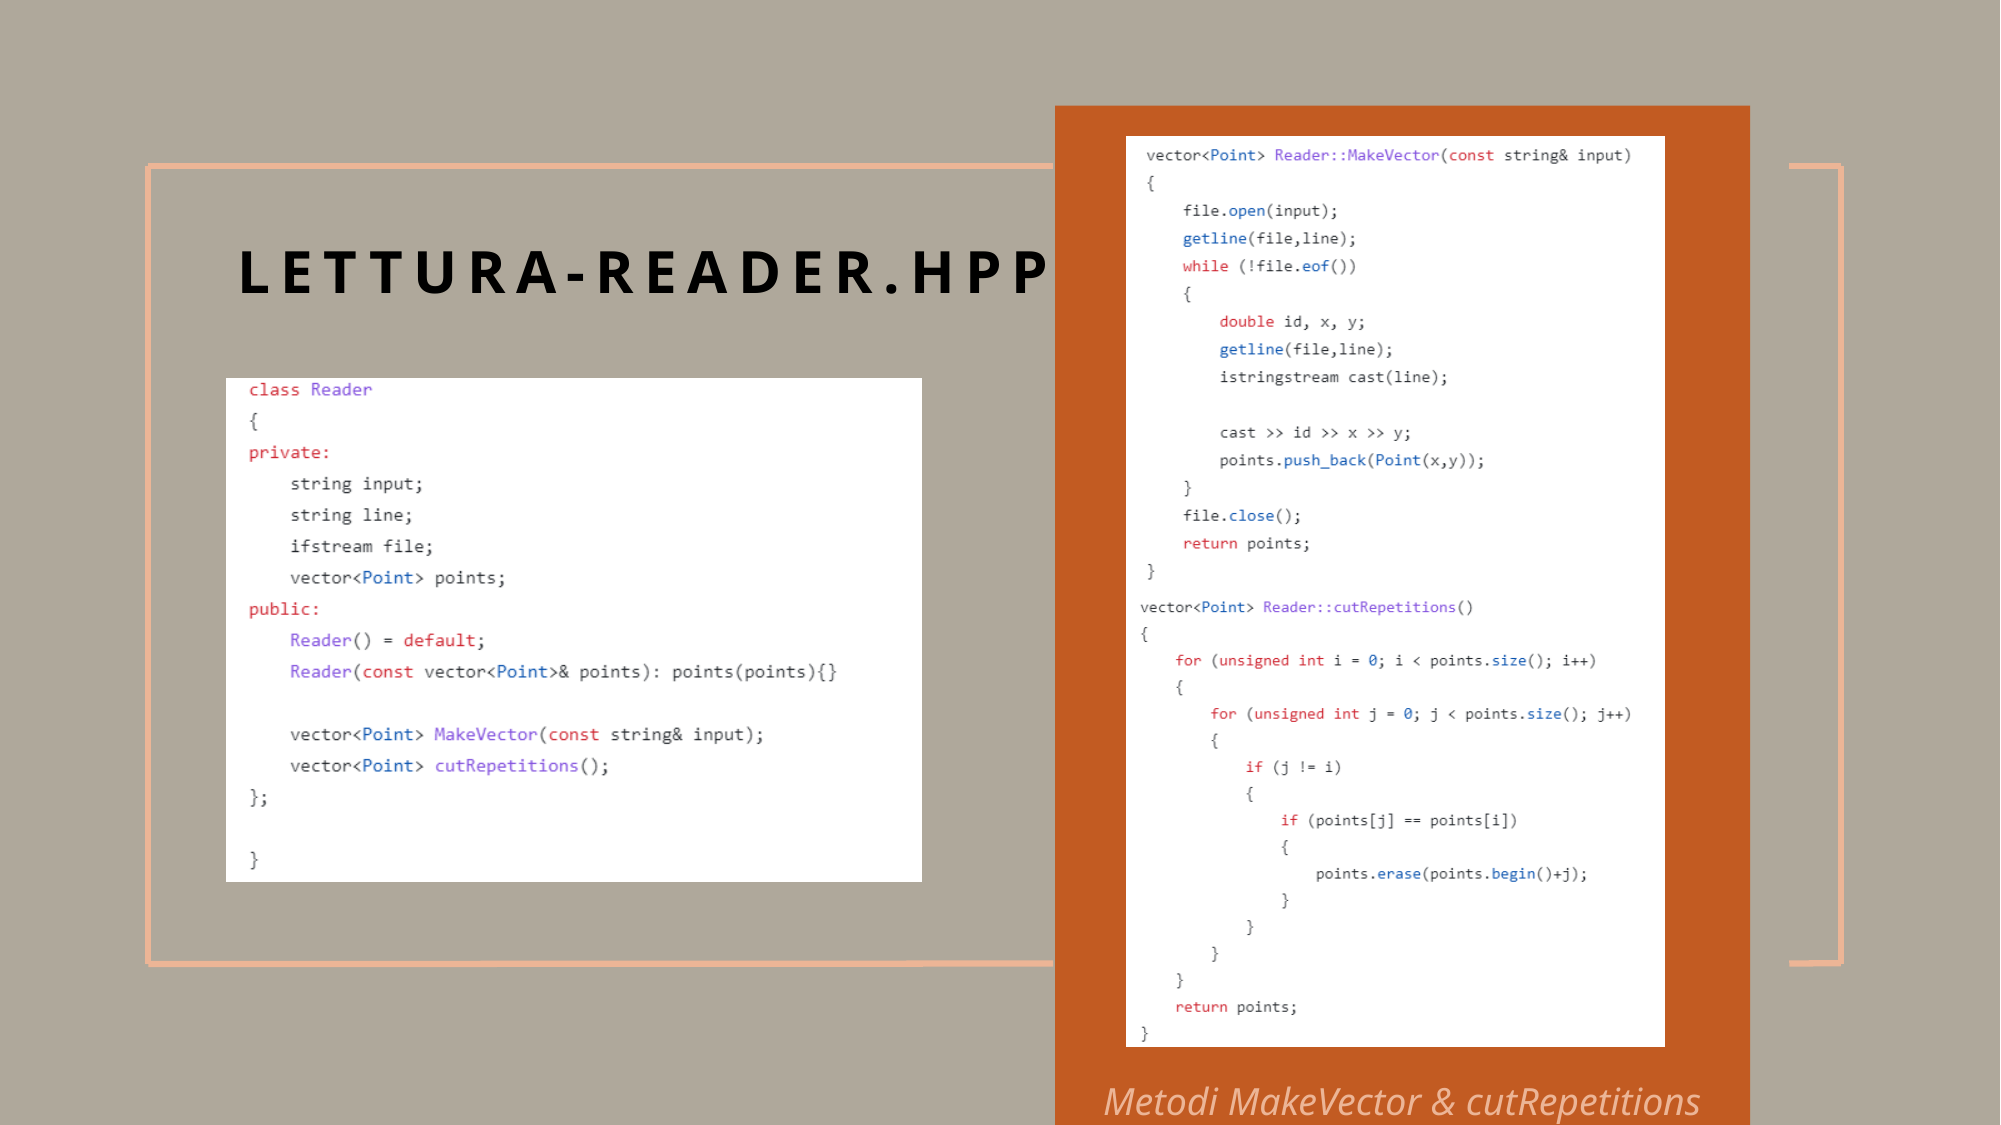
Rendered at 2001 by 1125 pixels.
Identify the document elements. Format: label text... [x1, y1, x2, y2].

picture [226, 378, 922, 882]
text_box [1054, 104, 1751, 1125]
text_box LETTURA-READER.HPP [222, 213, 1054, 384]
text_box Metodi MakeVector & cutRepetitions [1088, 1070, 1738, 1125]
picture [1126, 136, 1665, 1047]
